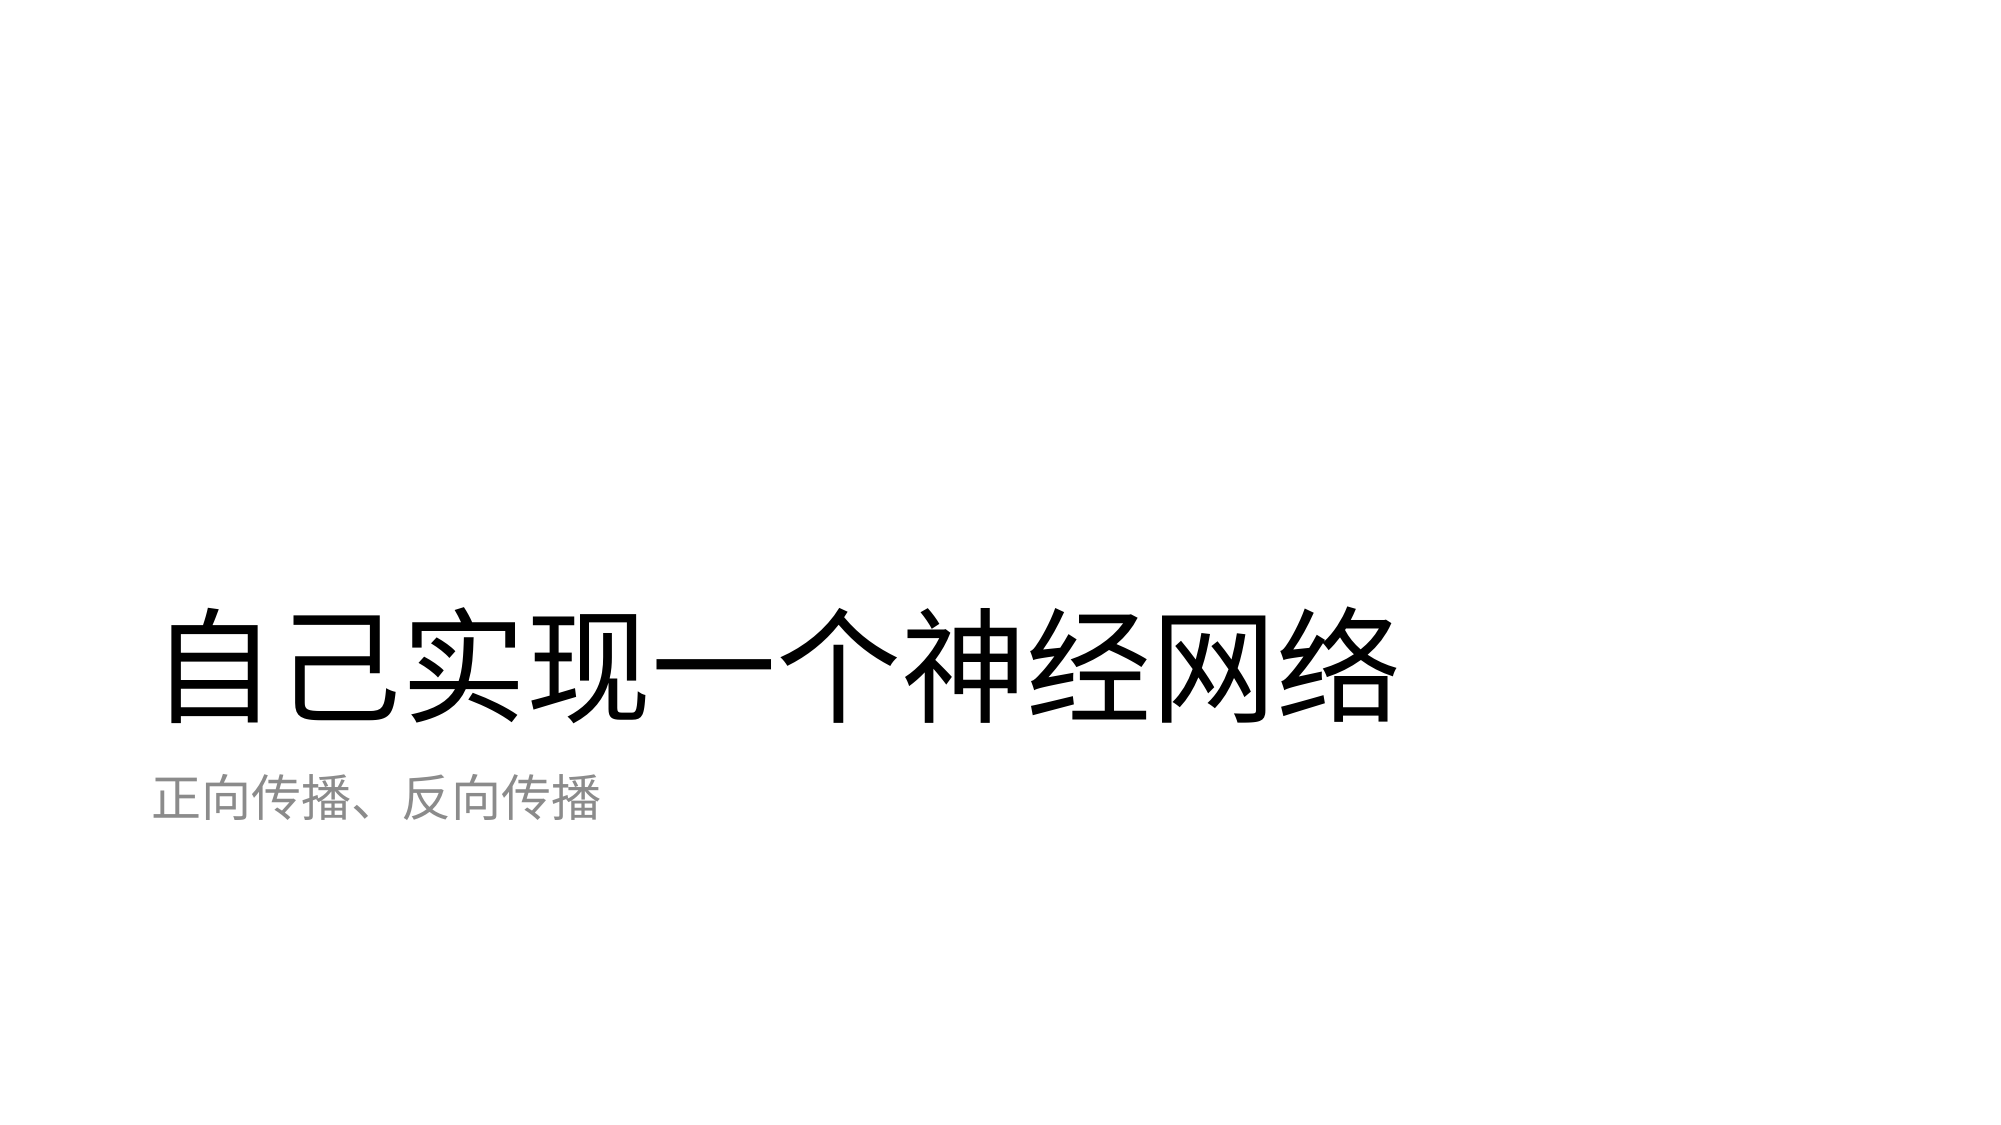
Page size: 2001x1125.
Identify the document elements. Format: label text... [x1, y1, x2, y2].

title 自己实现一个神经网络 [136, 280, 1862, 749]
list 正向传播、反向传播 [136, 752, 1862, 999]
